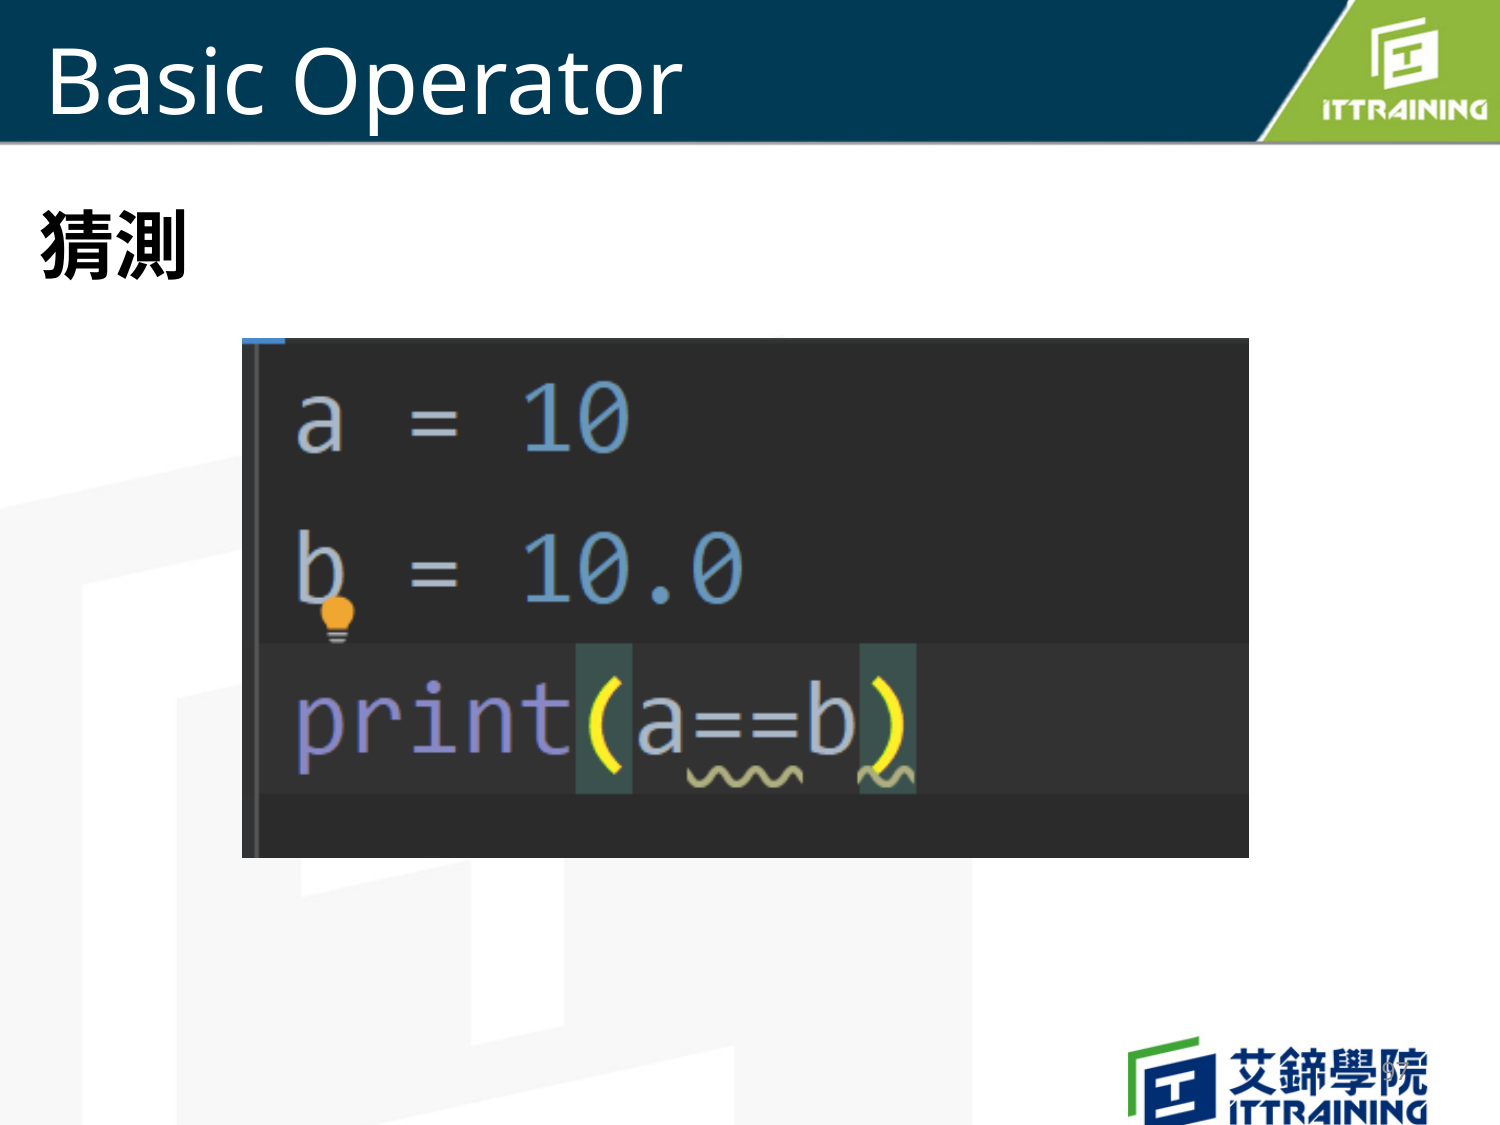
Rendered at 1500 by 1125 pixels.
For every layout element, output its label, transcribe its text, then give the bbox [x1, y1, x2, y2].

slide_number 97 [1074, 1042, 1425, 1103]
picture [0, 0, 1500, 1125]
list 猜測 [24, 191, 1375, 934]
title Basic Operator [29, 0, 1380, 172]
